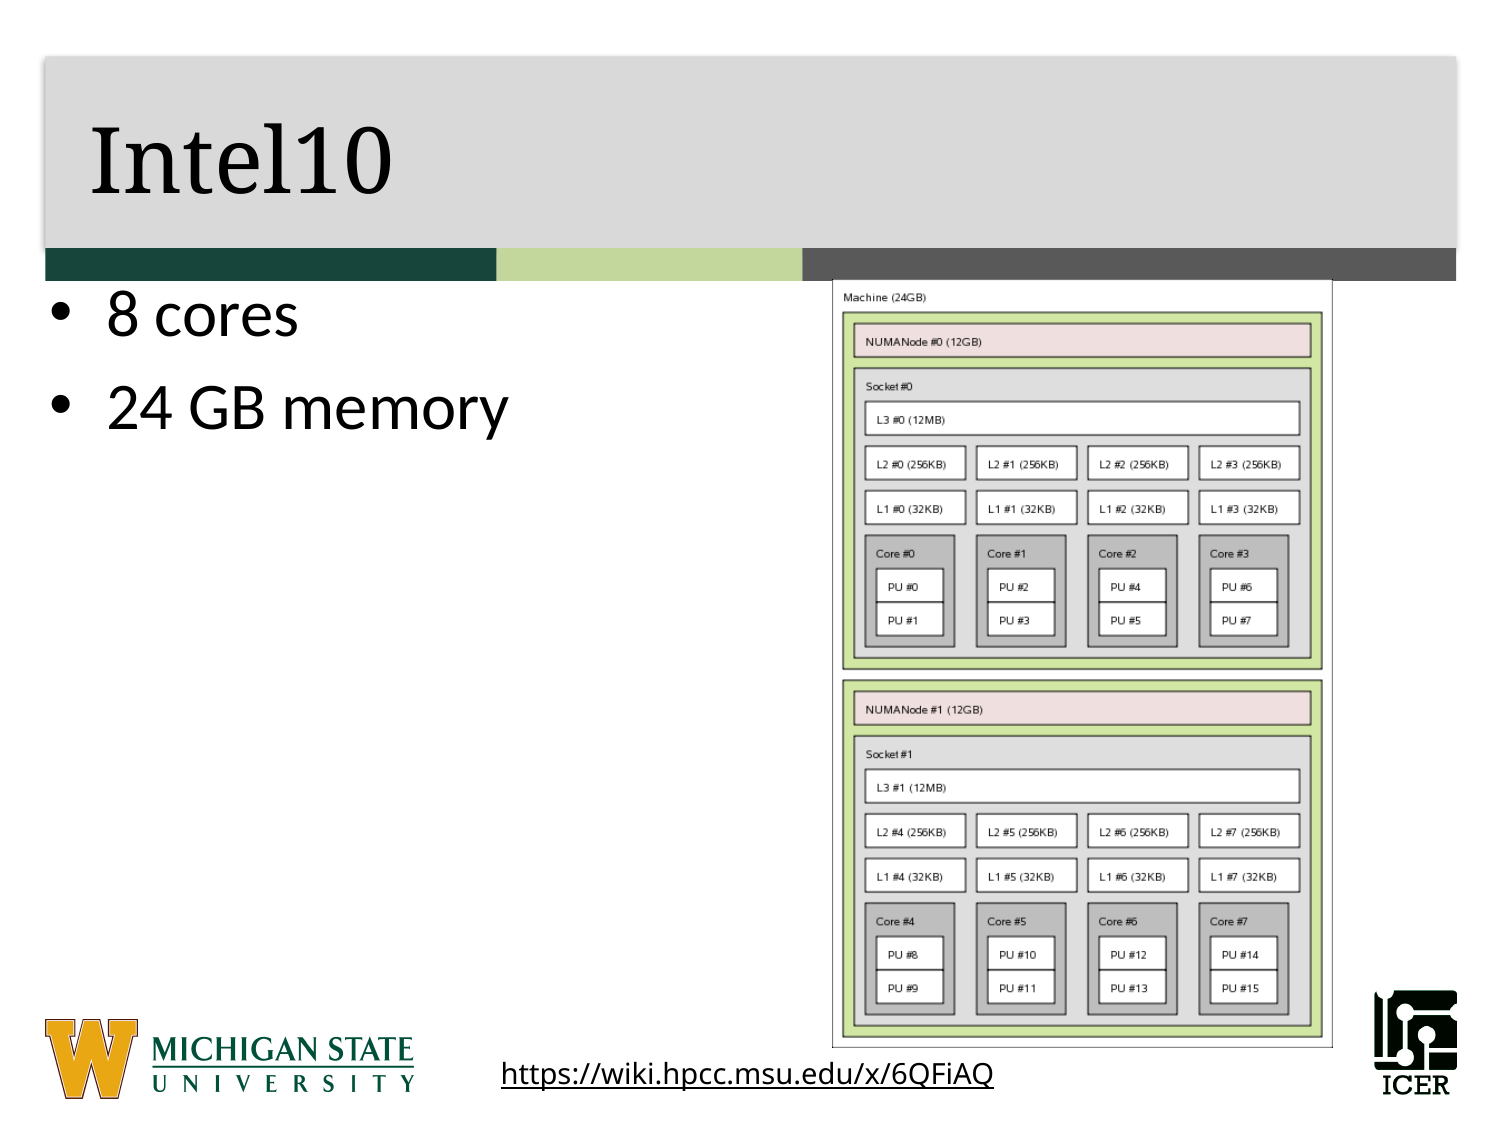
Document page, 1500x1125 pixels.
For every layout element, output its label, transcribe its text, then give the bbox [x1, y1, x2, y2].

picture [1374, 990, 1457, 1095]
picture [831, 279, 1333, 1048]
list 8 cores 24 GB memory [34, 262, 531, 982]
title Intel10 [74, 94, 1426, 282]
picture [45, 1012, 443, 1116]
